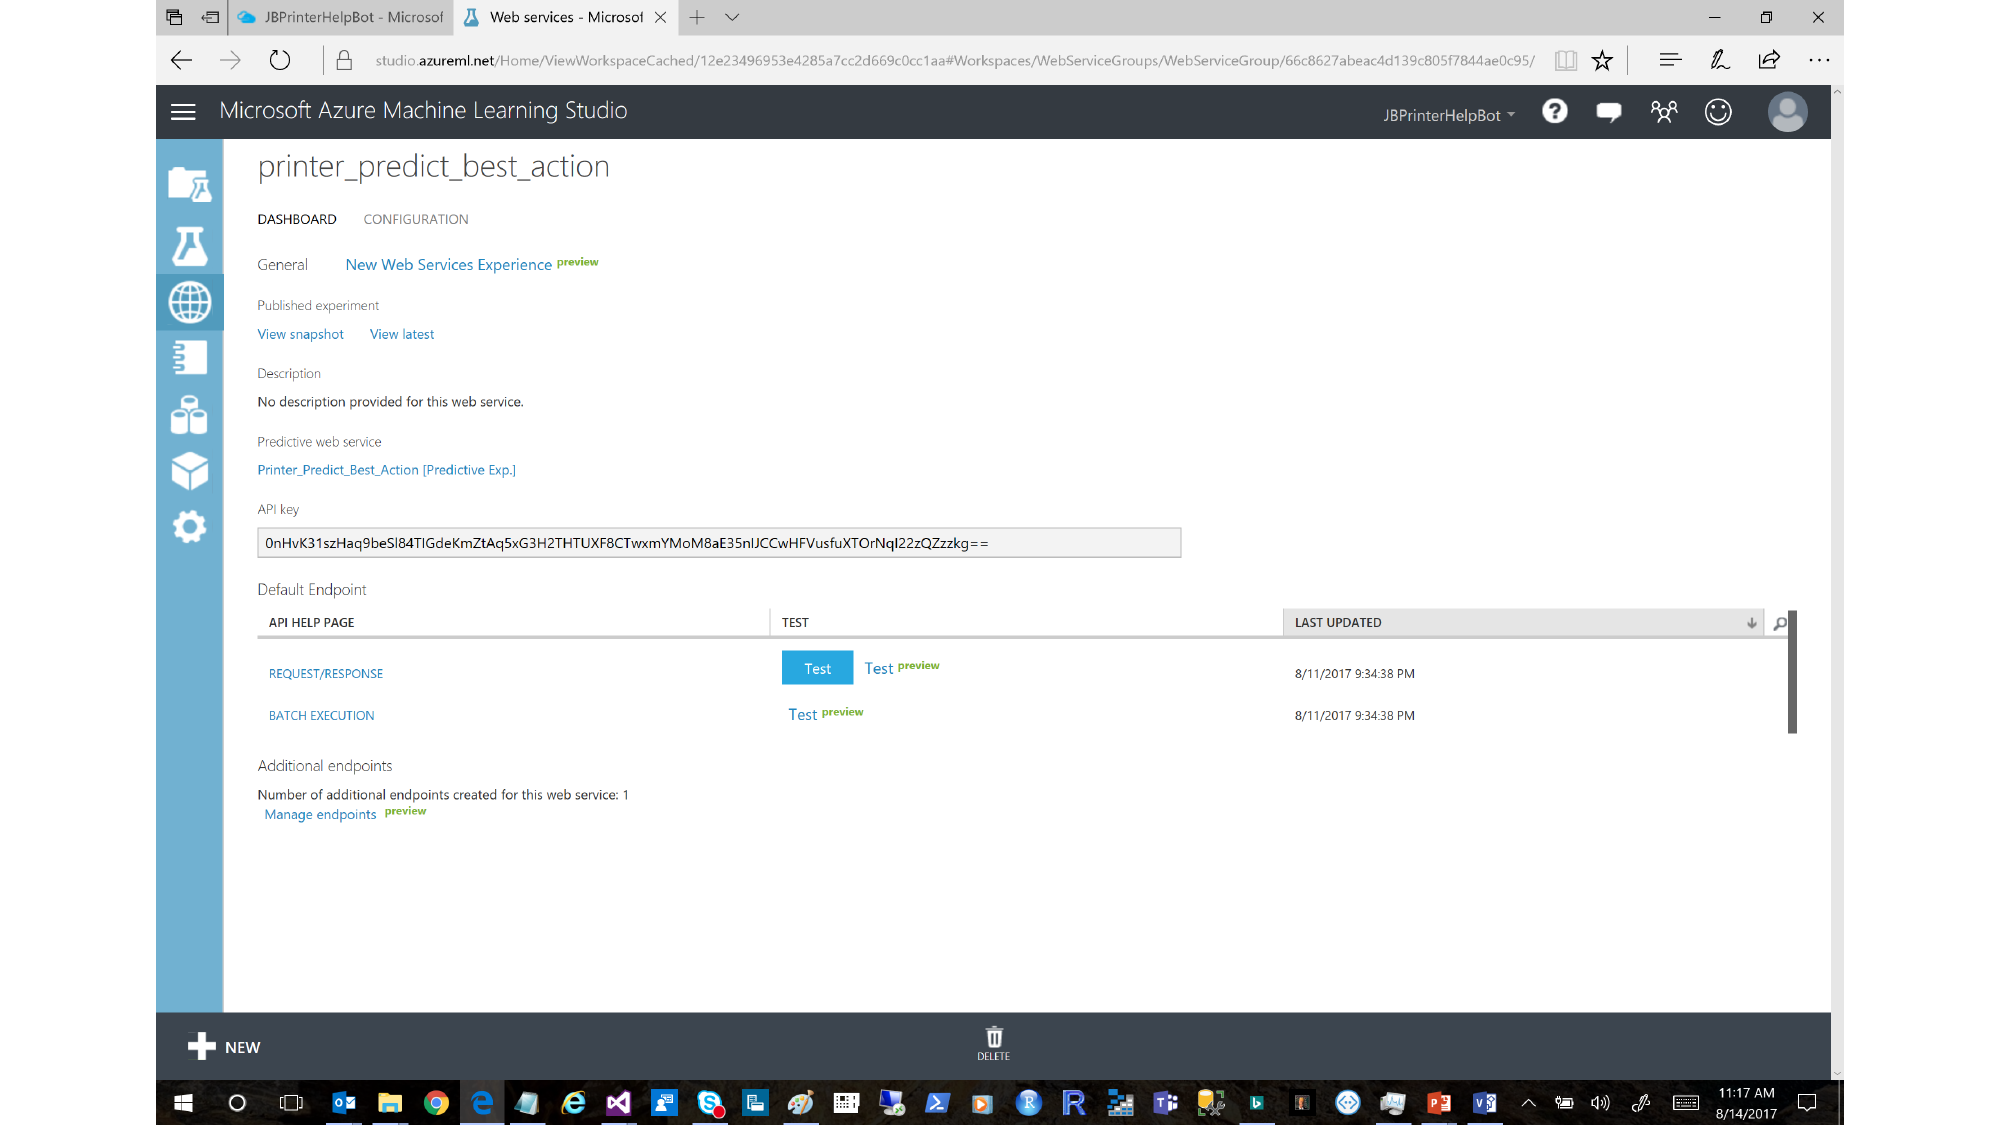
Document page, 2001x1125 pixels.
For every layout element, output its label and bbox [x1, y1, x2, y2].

picture [156, 0, 1844, 1125]
